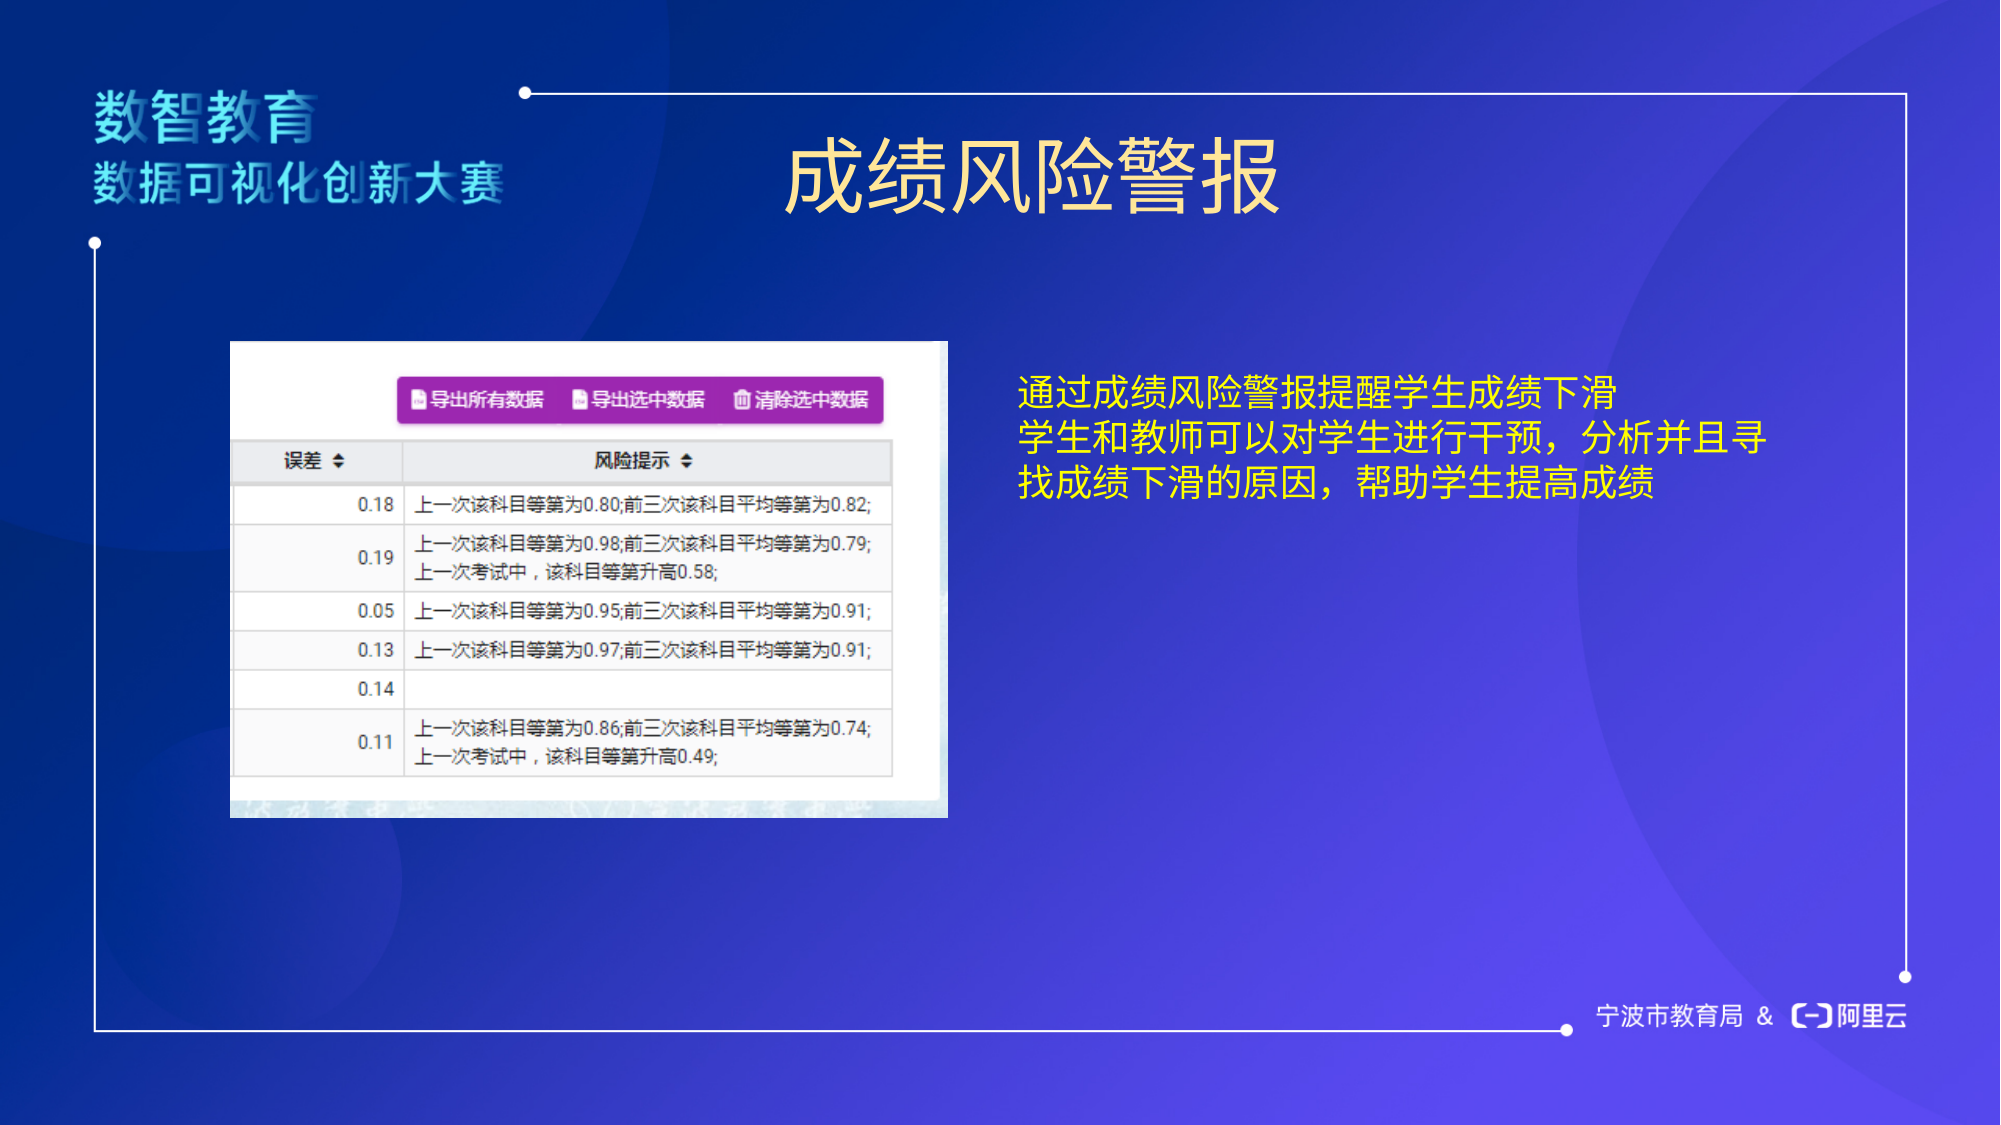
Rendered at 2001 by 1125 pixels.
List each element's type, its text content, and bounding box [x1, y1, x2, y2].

text_box 通过成绩风险警报提醒学生成绩下滑 学生和教师可以对学生进行干预，分析并且寻找成绩下滑的原因，帮助学生提高成绩 [1002, 361, 1786, 512]
text_box 成绩风险警报 [768, 117, 1598, 232]
picture [0, 0, 2000, 1125]
